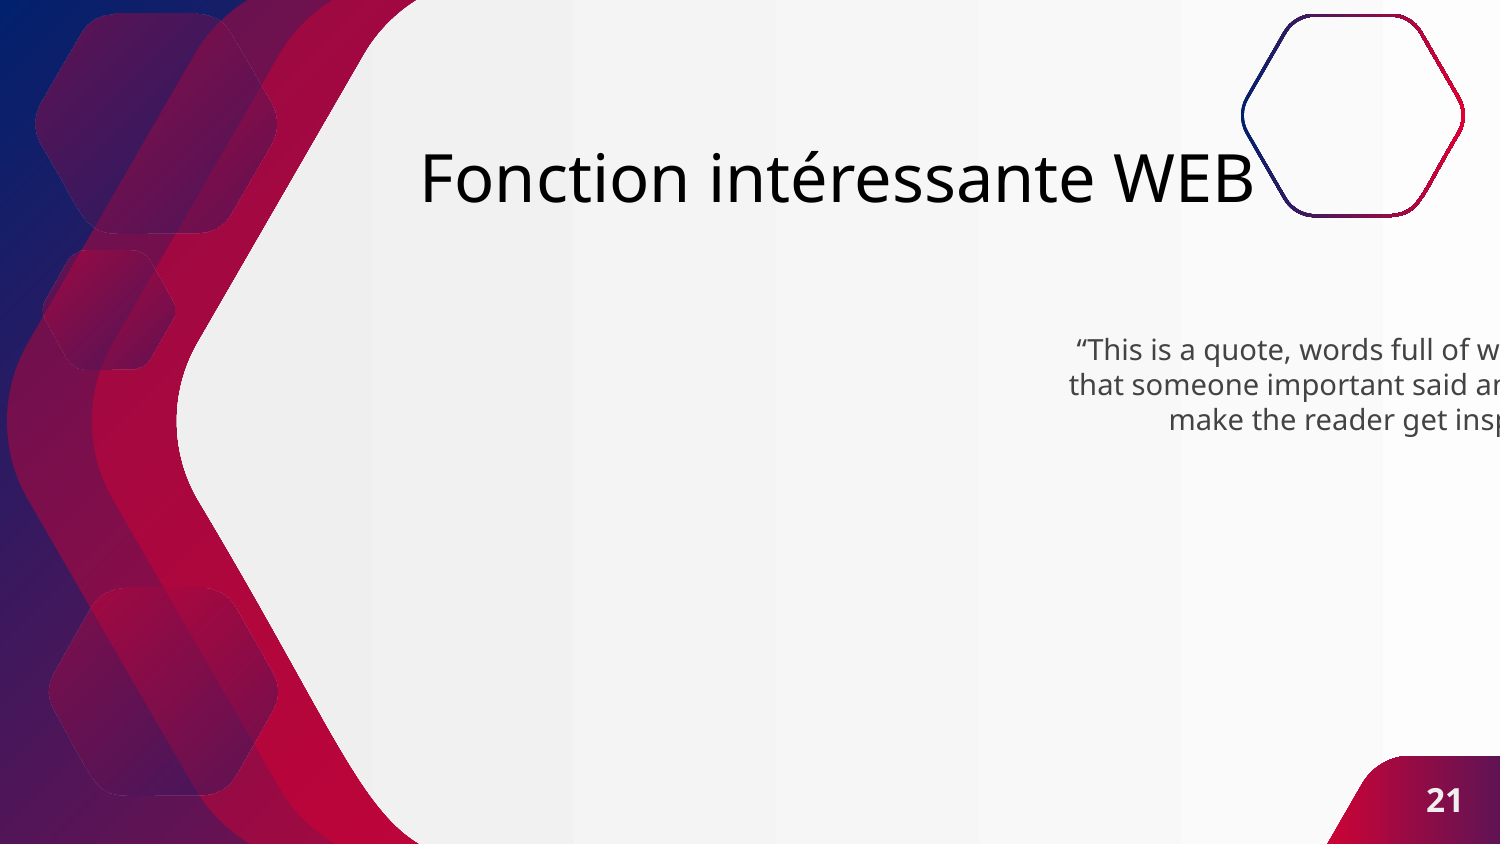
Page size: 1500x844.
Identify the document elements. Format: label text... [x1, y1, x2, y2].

title Fonction intéressante WEB [259, 131, 1272, 220]
subtitle “This is a quote, words full of wisdom that someone important said and can make the reader get inspired.” [1006, 272, 1500, 496]
slide_number 21 [1389, 755, 1500, 844]
text_box [1240, 13, 1465, 218]
